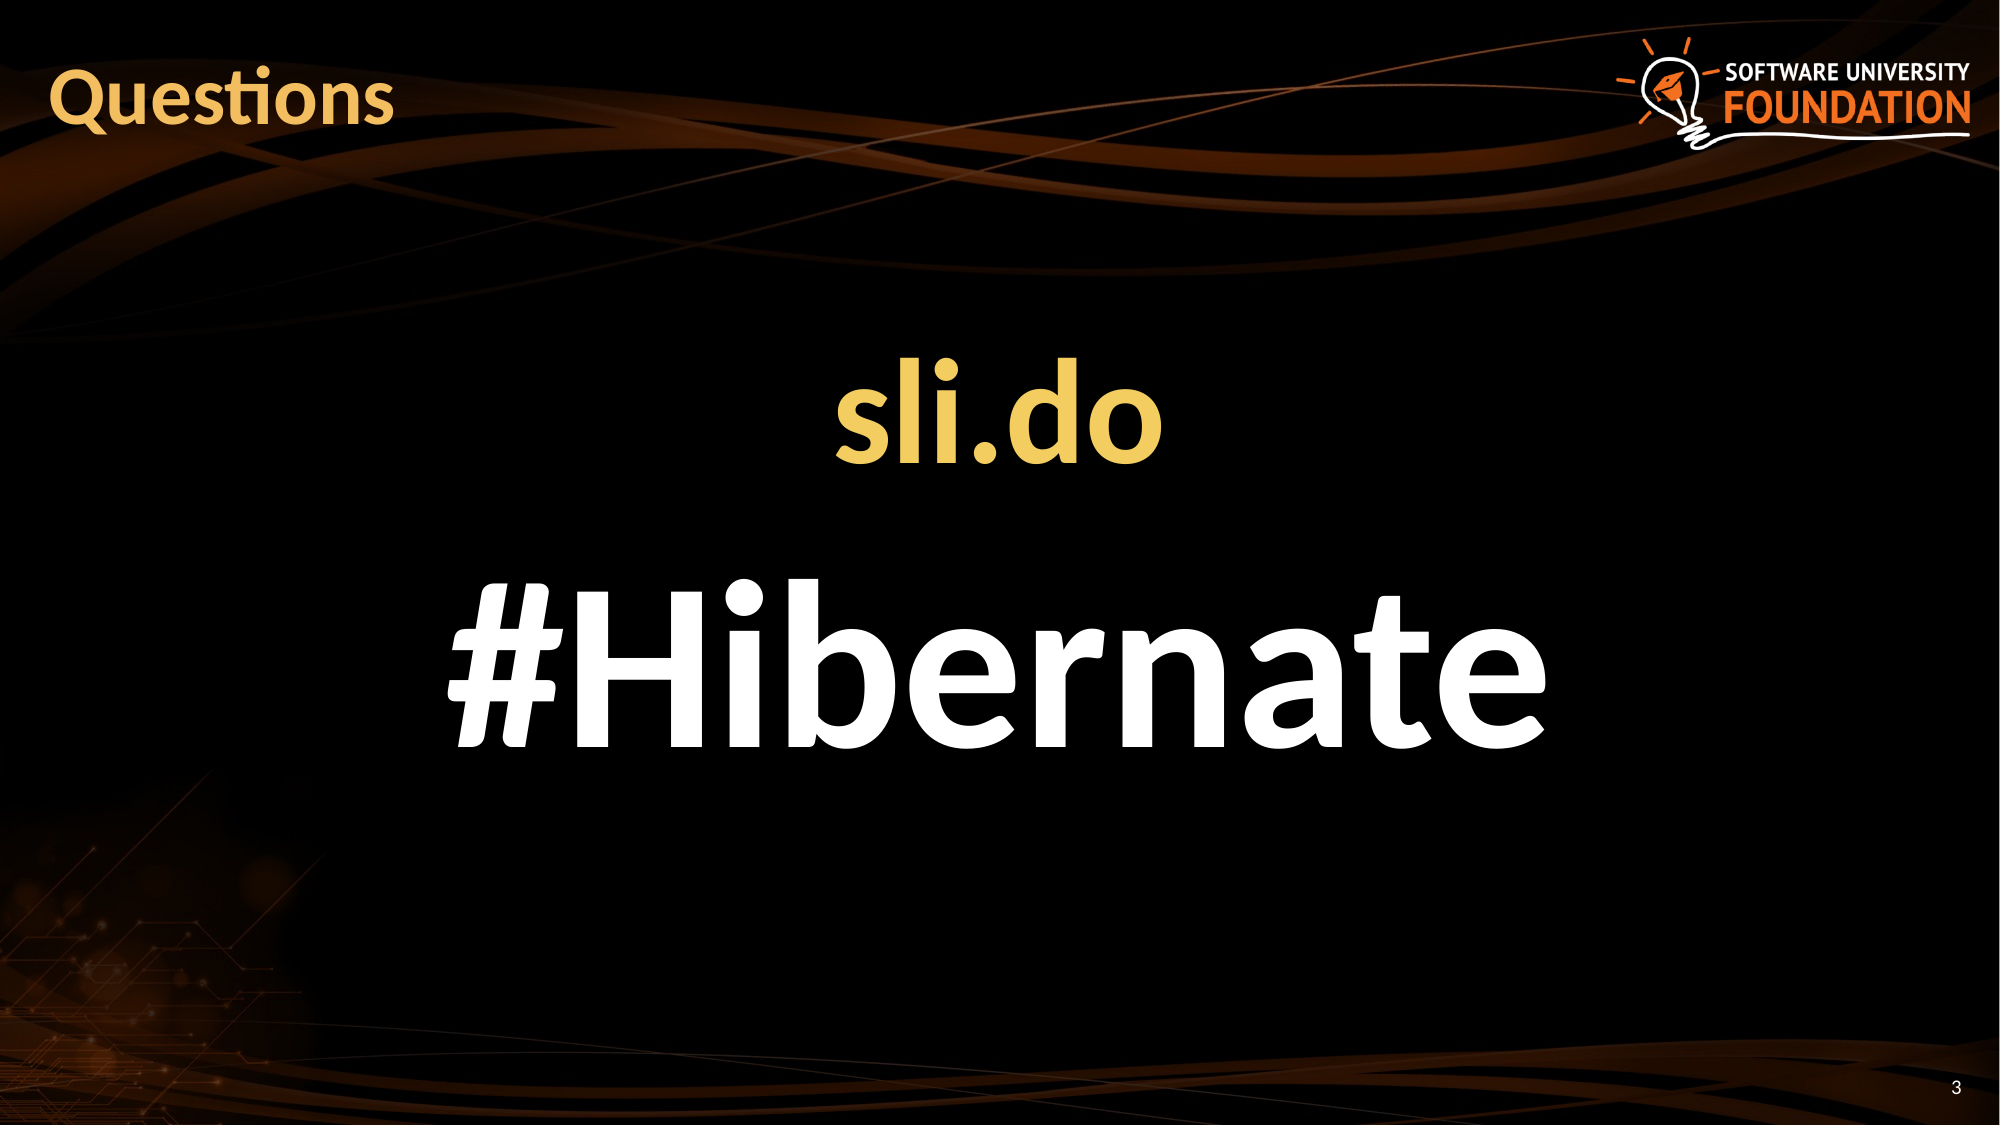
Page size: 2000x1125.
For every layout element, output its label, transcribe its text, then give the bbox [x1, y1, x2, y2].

title Questions [30, 6, 1602, 189]
list sli.do #Hibernate [31, 188, 1968, 1071]
picture [0, 0, 2000, 1125]
slide_number 3 [1897, 1071, 1968, 1103]
